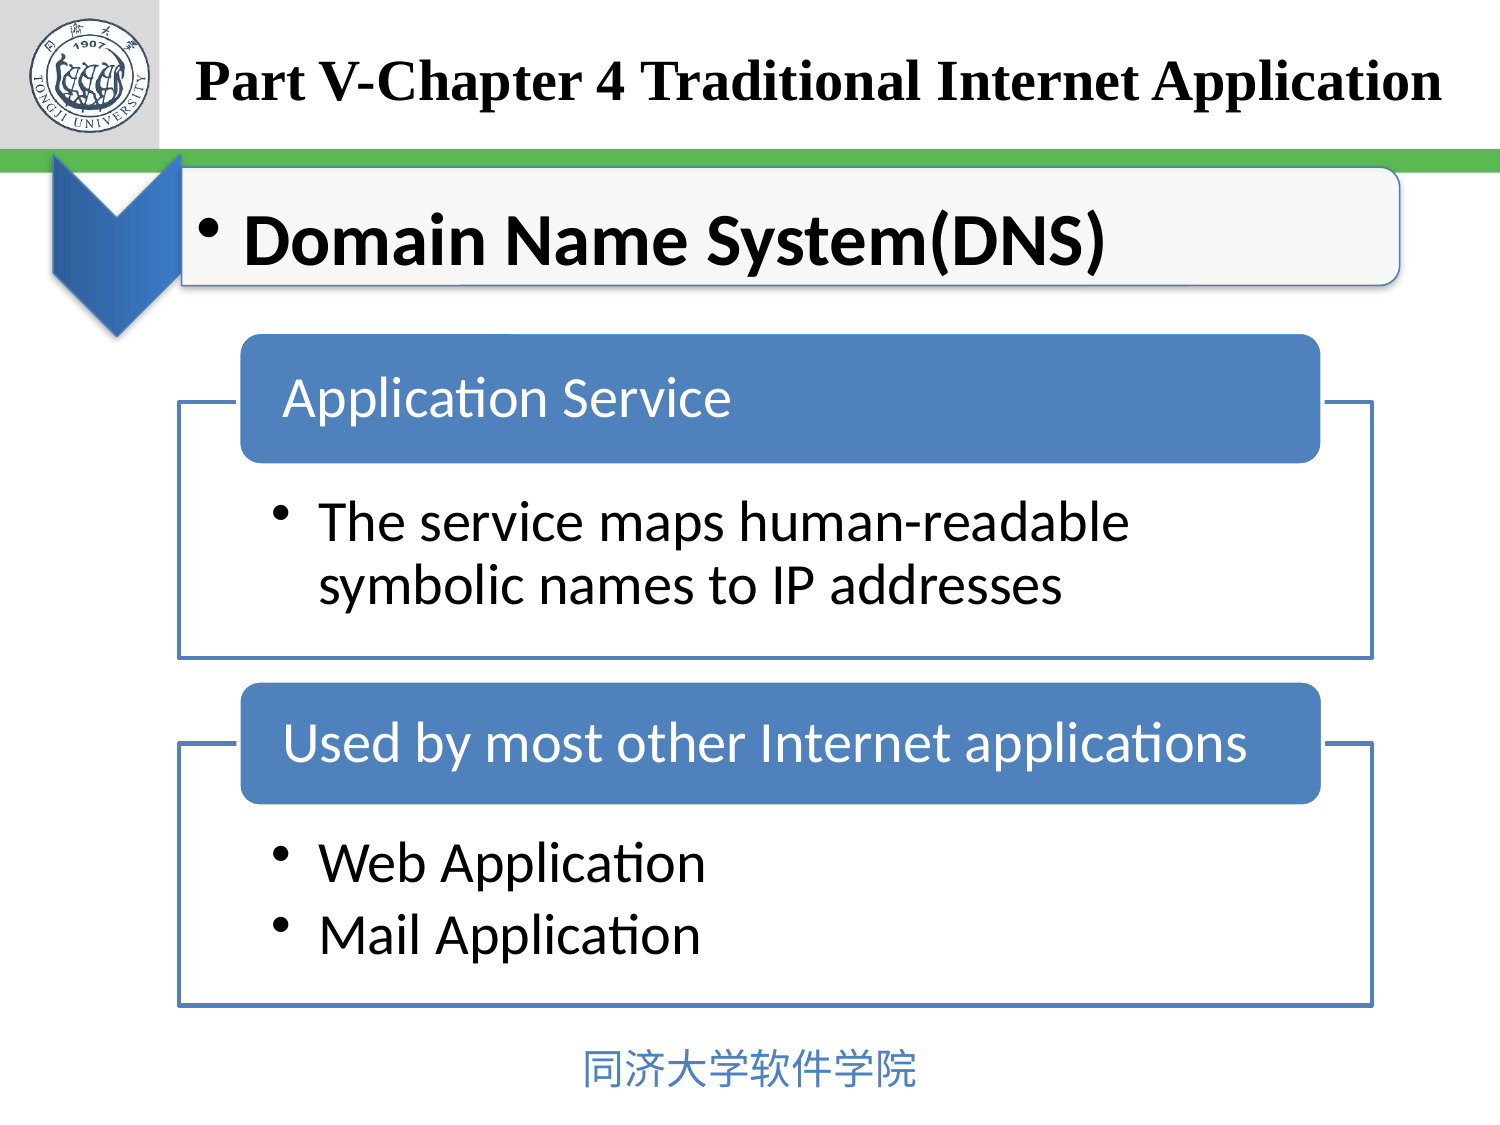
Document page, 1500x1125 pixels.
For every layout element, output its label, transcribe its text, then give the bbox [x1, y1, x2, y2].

title Part V-Chapter 4 Traditional Internet Application [180, 3, 1471, 151]
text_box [159, 166, 1400, 296]
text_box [52, 154, 181, 337]
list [178, 325, 1372, 1012]
picture [29, 18, 151, 133]
